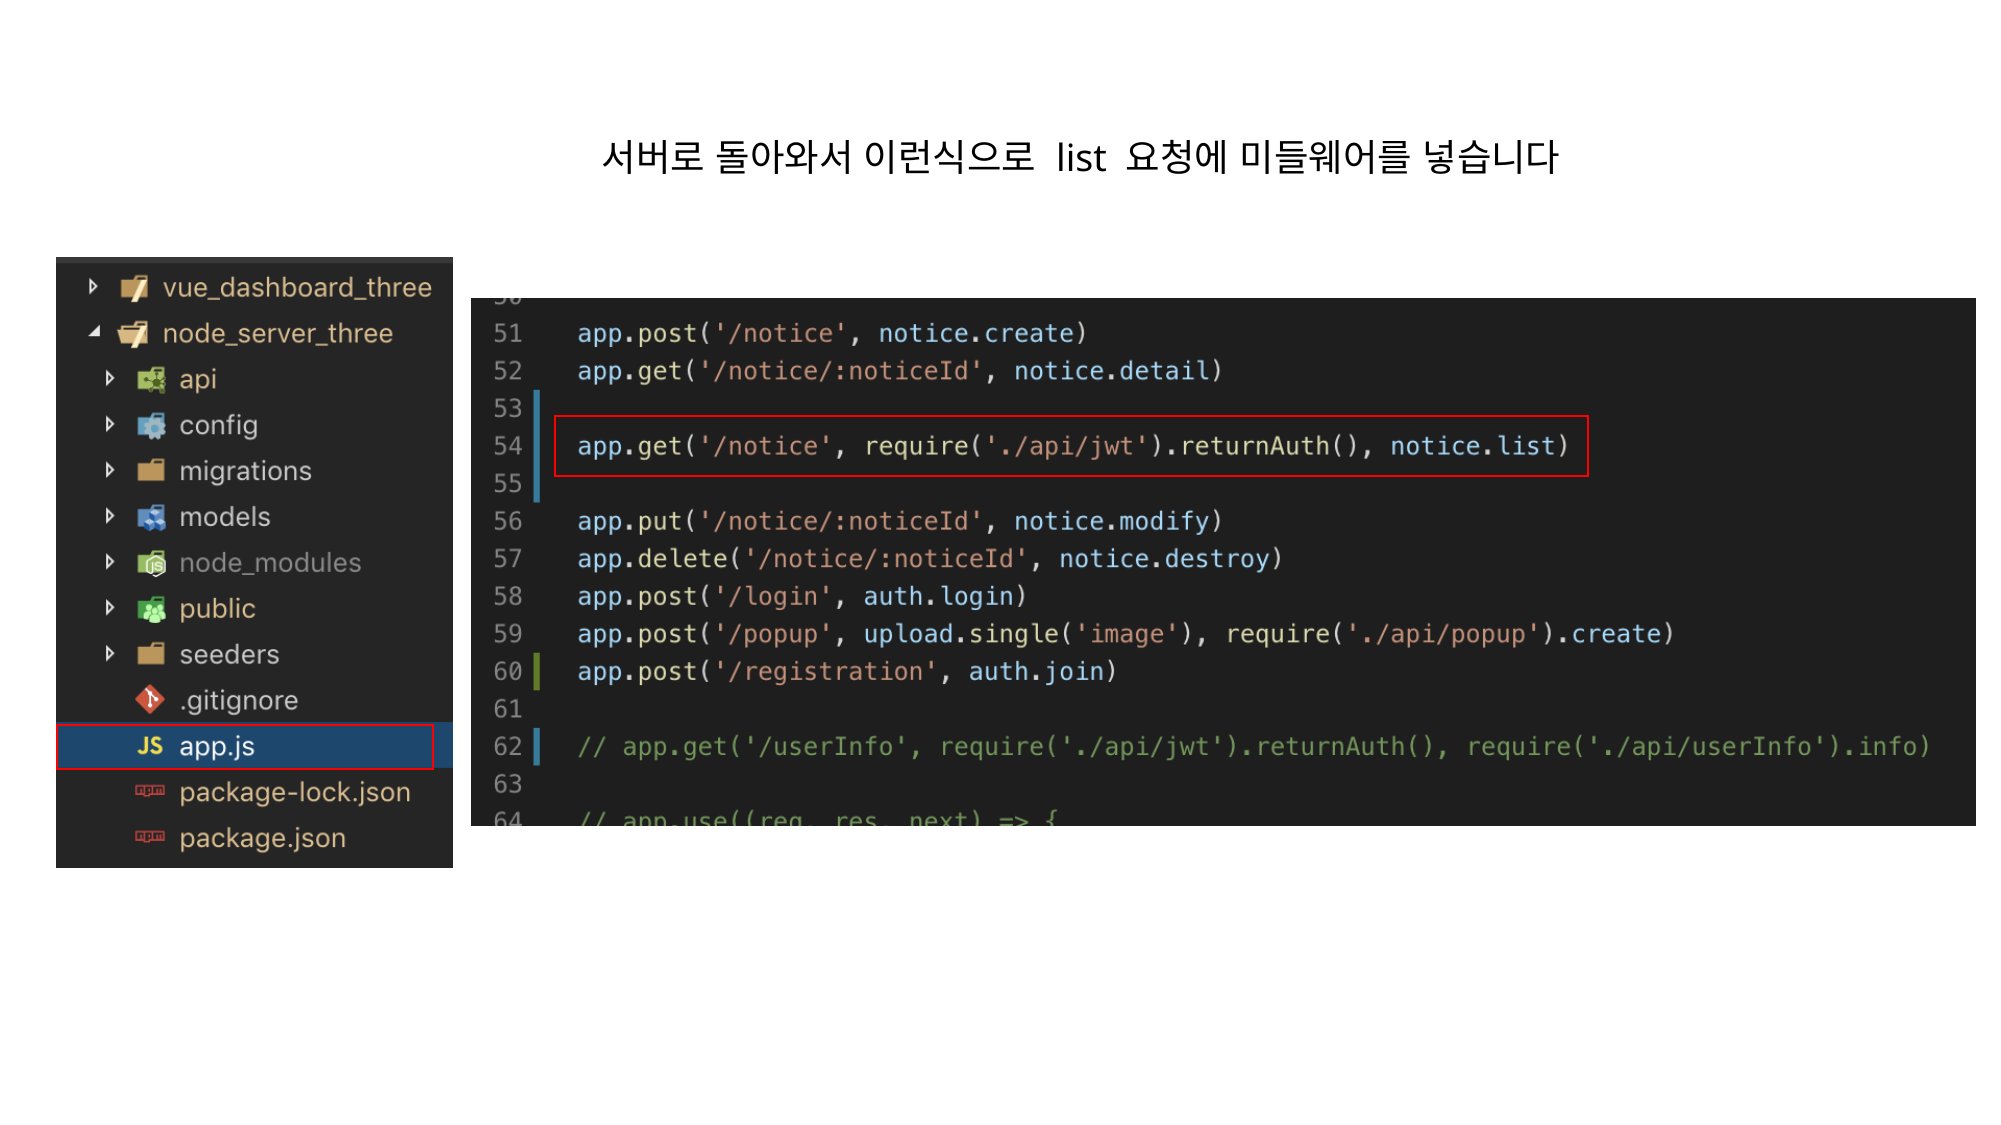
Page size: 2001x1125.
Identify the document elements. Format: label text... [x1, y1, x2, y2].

picture [471, 298, 1976, 826]
picture [56, 257, 453, 868]
text_box 서버로 돌아와서 이런식으로 list 요청에 미들웨어를 넣습니다 [586, 126, 1576, 186]
